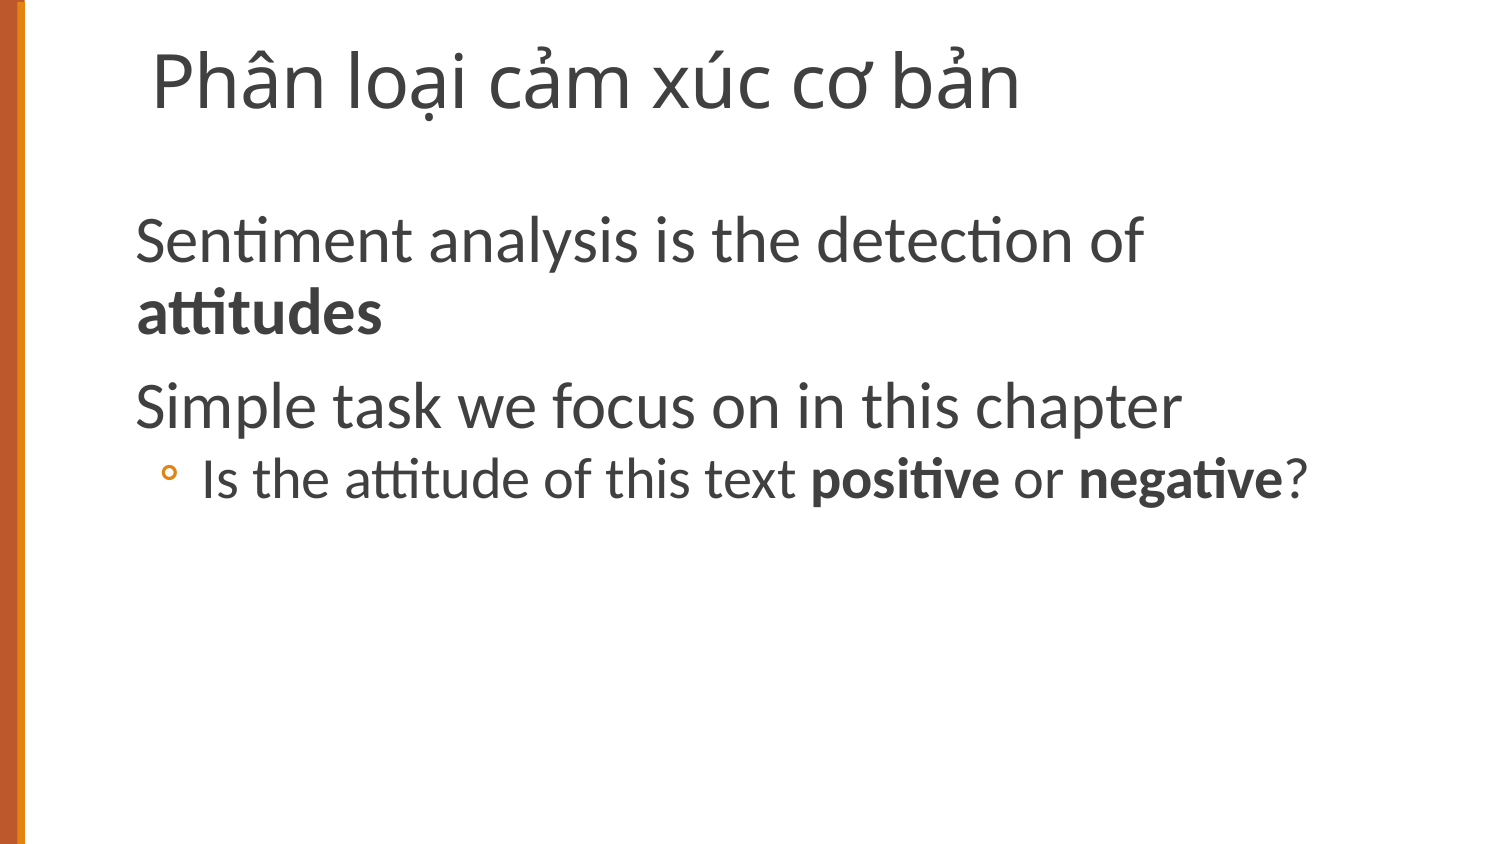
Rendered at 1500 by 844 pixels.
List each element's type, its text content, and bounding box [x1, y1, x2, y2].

list Sentiment analysis is the detection of attitudes Simple task we focus on in this chapter Is the attitude of this text positive or negative? [135, 196, 1373, 760]
title Phân loại cảm xúc cơ bản [135, 19, 1373, 132]
